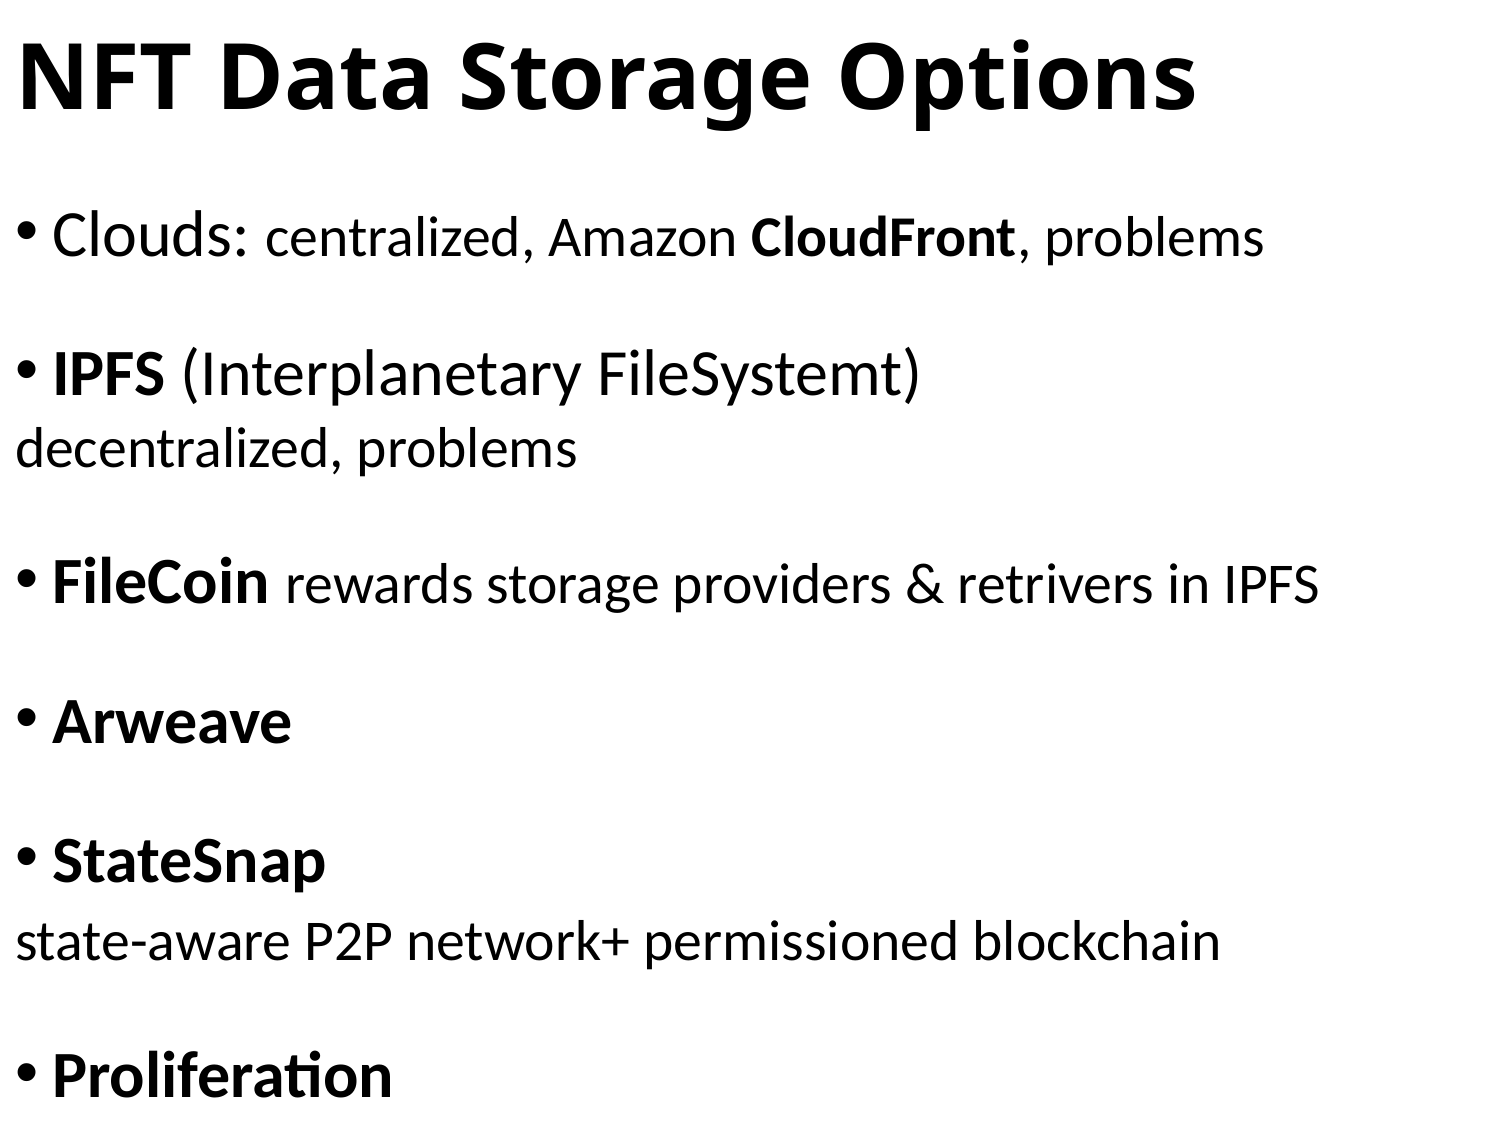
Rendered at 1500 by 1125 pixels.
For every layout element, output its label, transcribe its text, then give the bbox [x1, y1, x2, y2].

title NFT Data Storage Options [0, 0, 1294, 143]
list Clouds: centralized, Amazon CloudFront, problems IPFS (Interplanetary FileSystemt) decentralized, problems FileCoin rewards storage providers & retrivers in IPFS Arweave StateSnap state-aware P2P network+ permissioned blockchain Proliferation [0, 143, 1500, 1125]
